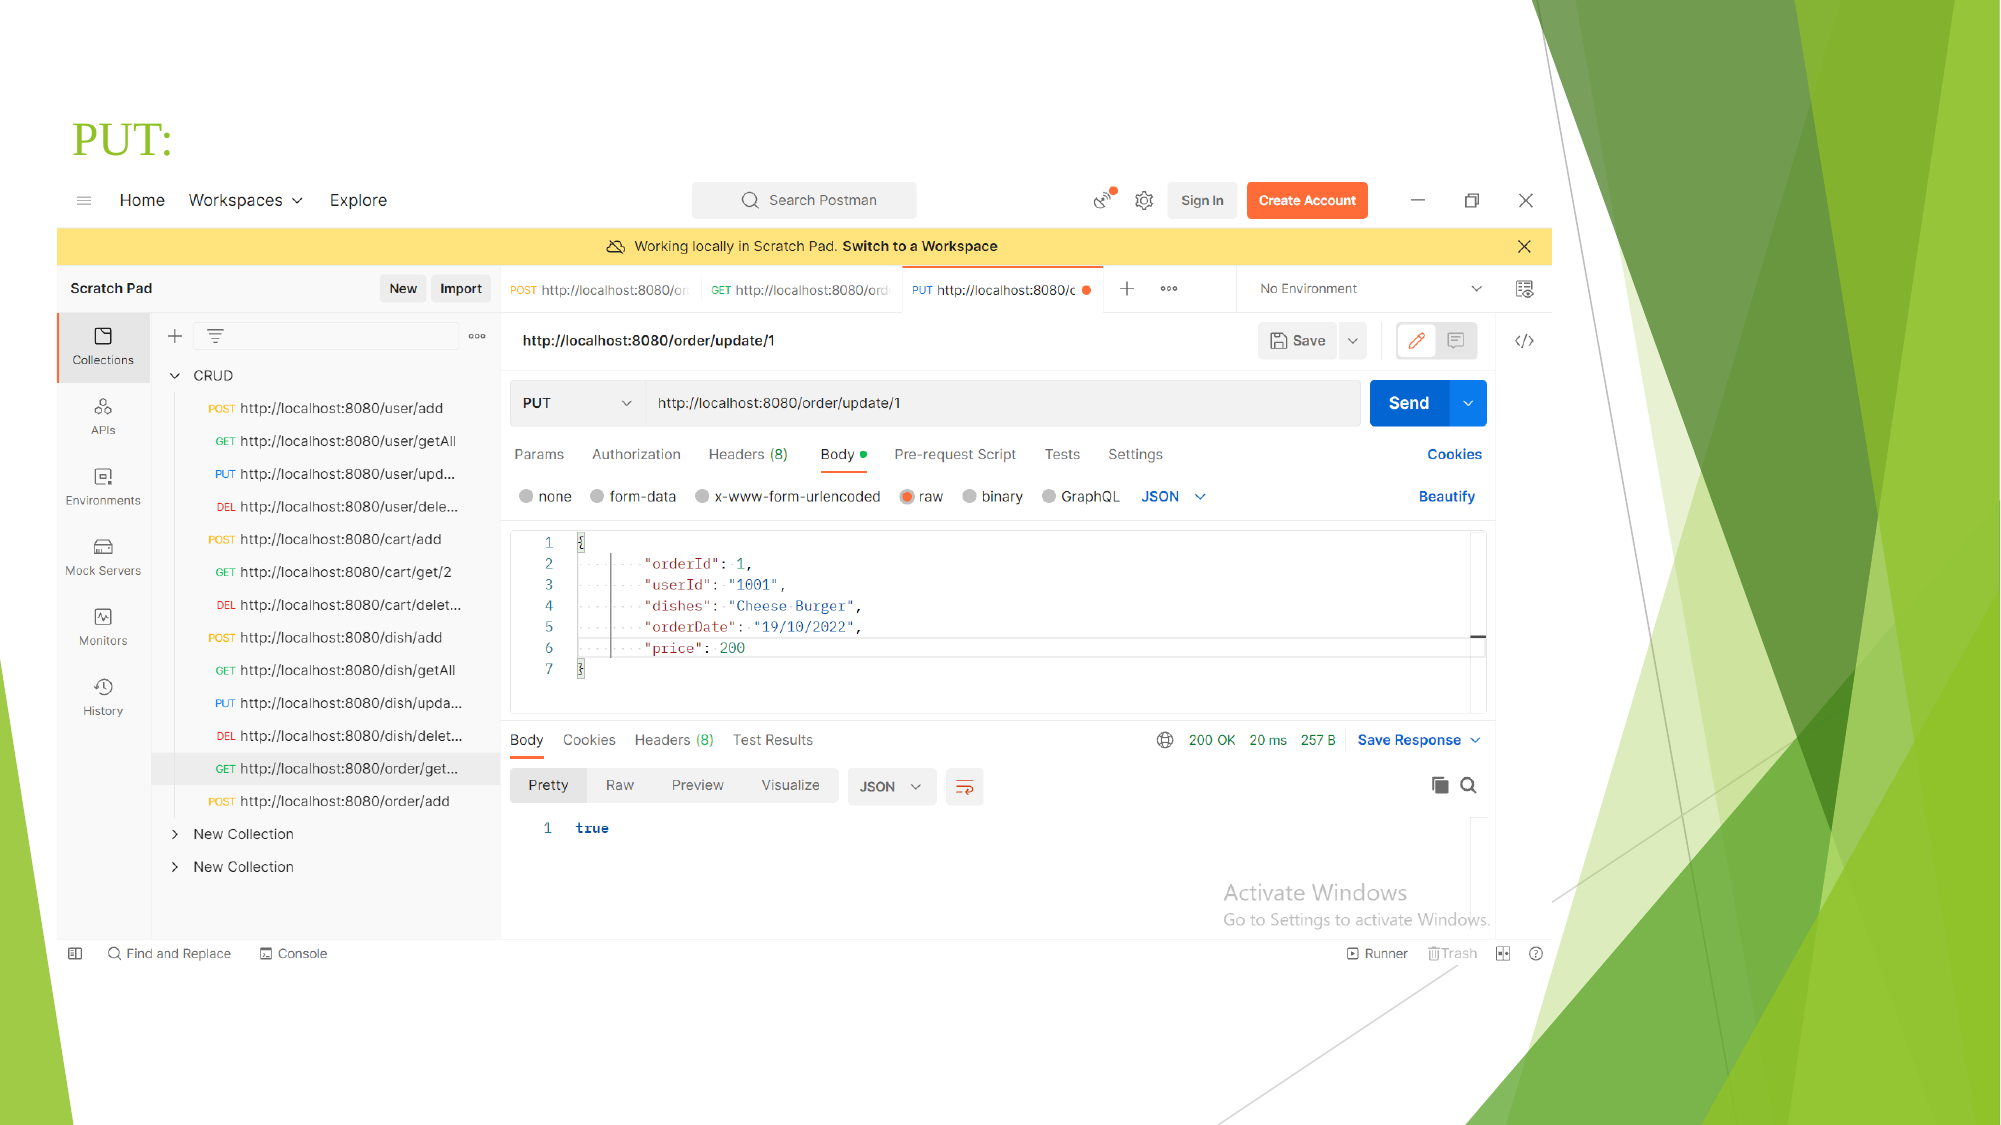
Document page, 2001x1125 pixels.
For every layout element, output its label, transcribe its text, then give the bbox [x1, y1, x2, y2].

picture [56, 172, 1553, 965]
title PUT: [56, 99, 1522, 172]
